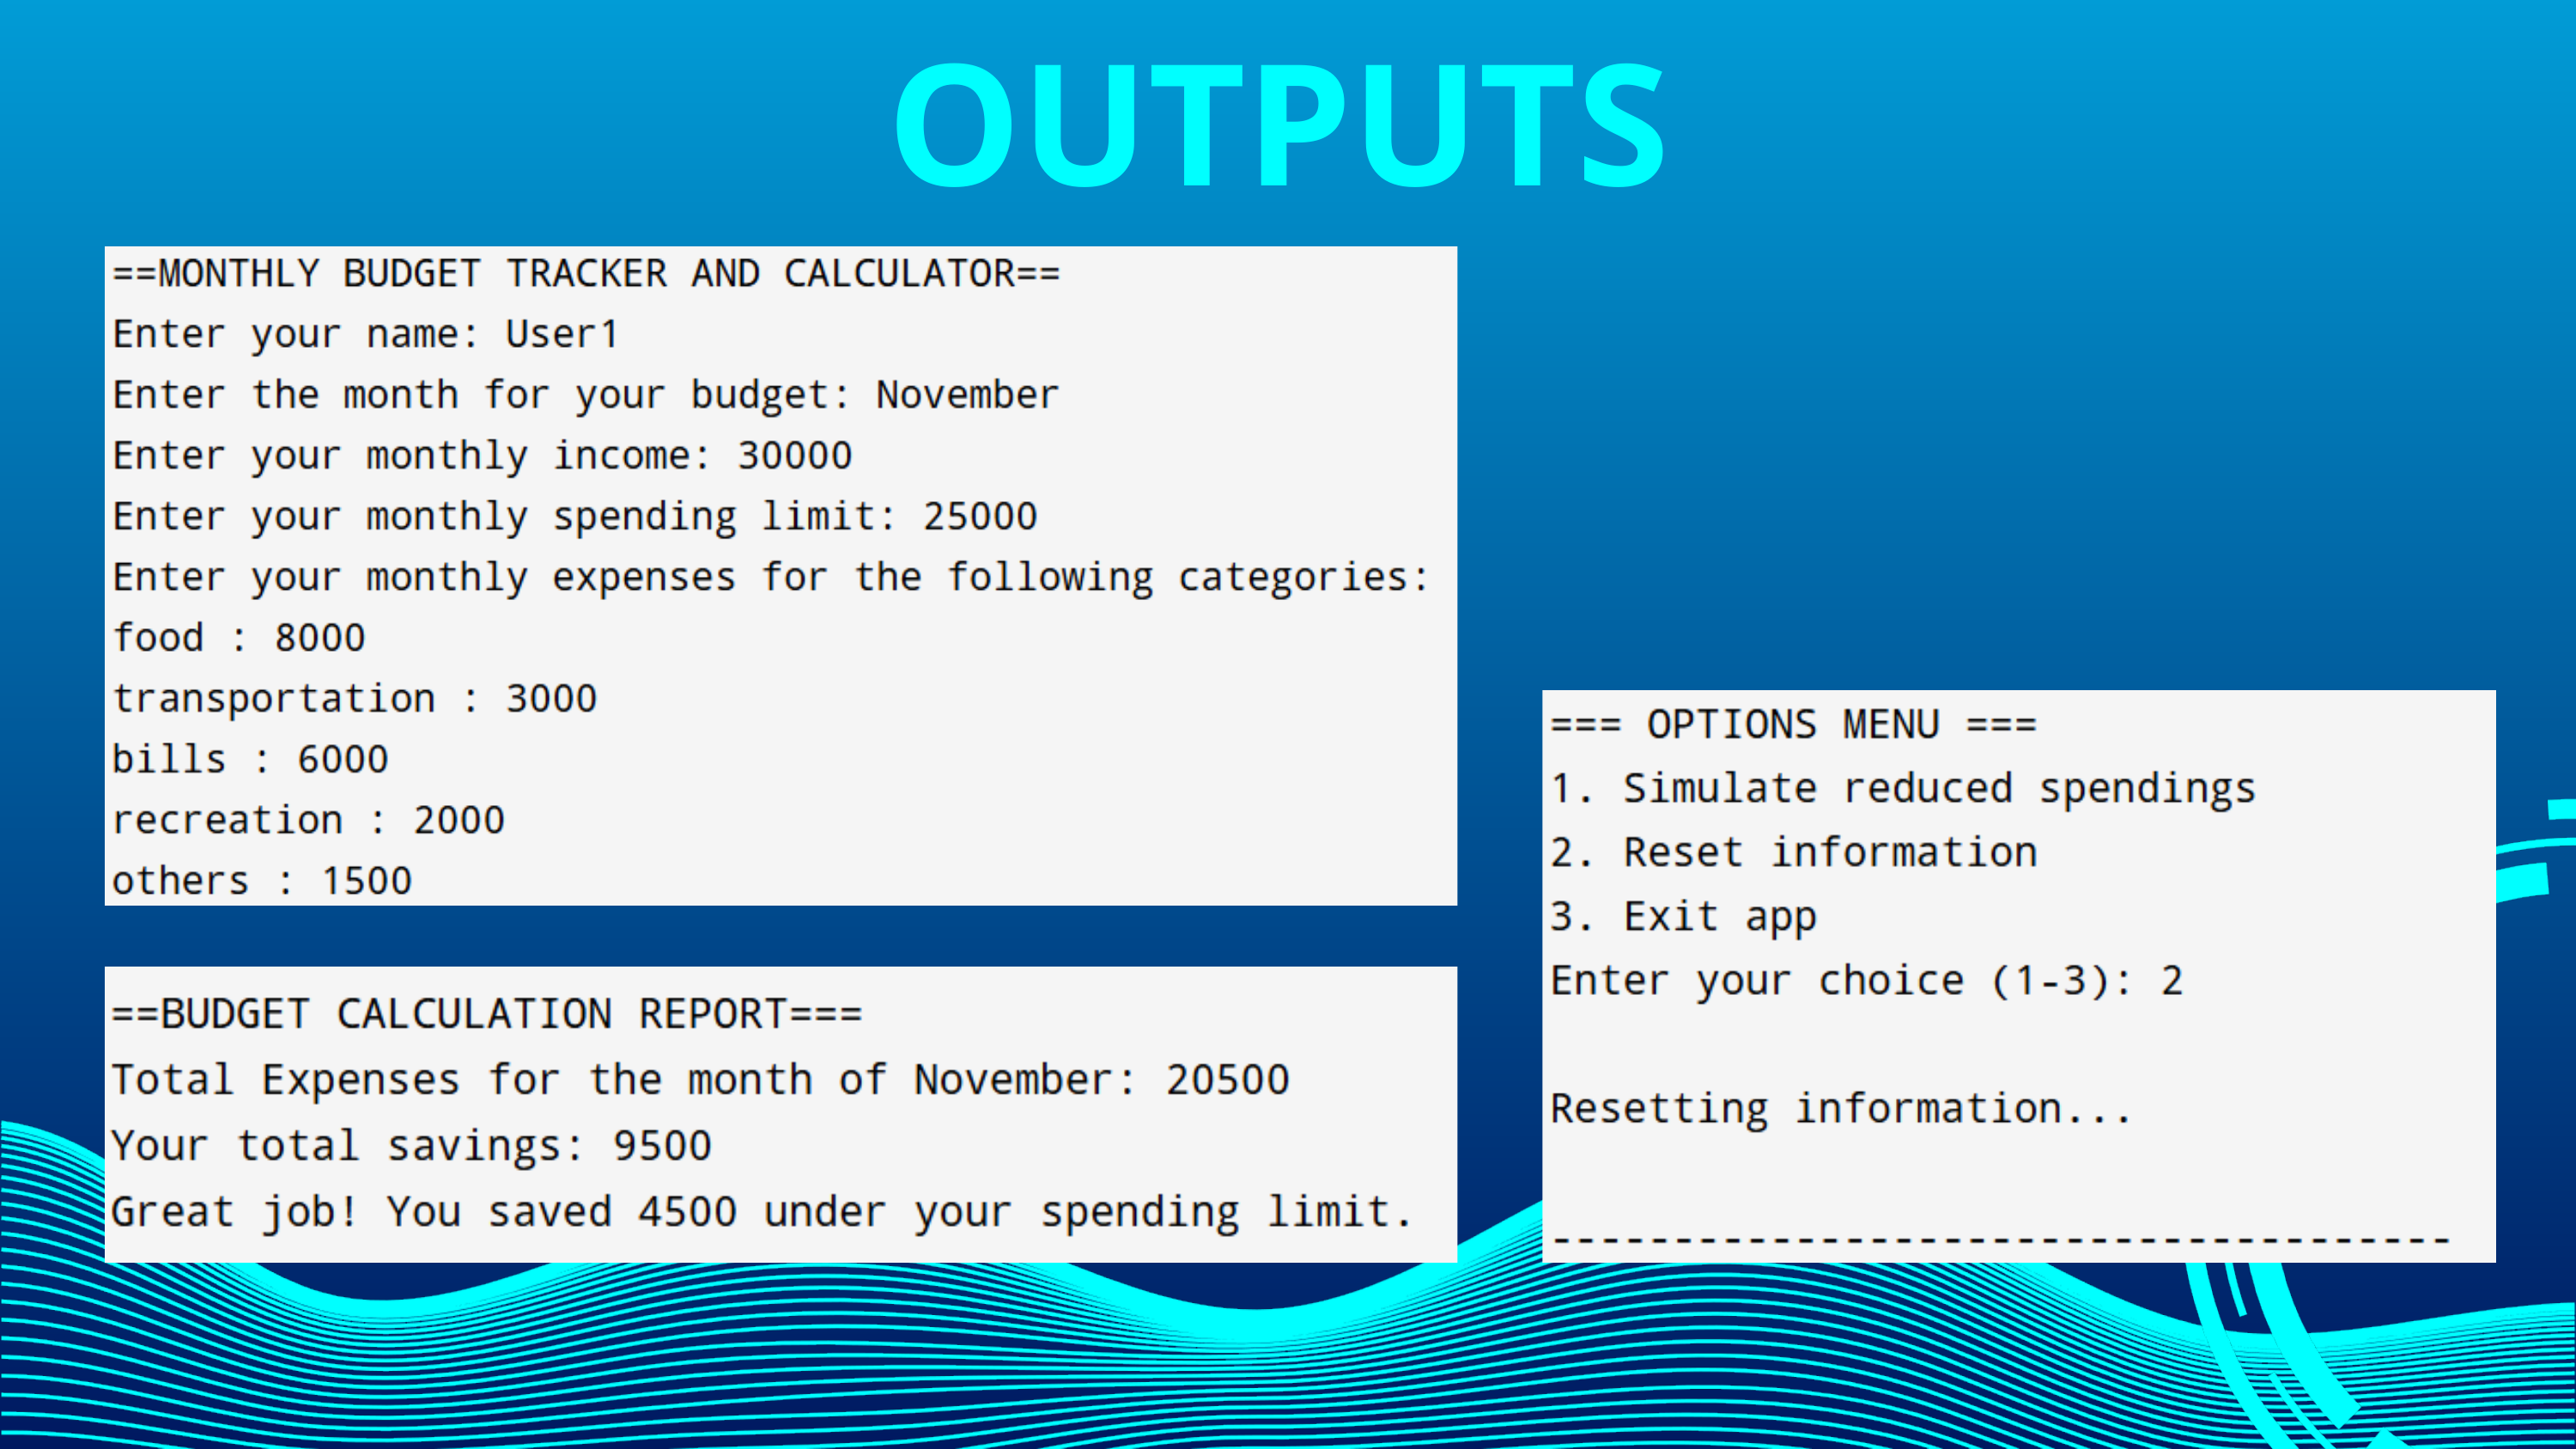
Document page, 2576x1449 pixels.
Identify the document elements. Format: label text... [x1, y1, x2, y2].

text_box [105, 967, 1458, 1263]
text_box [1542, 690, 2496, 1263]
text_box [105, 246, 1458, 906]
text_box [0, 1114, 2171, 1449]
text_box [2171, 798, 2576, 1449]
text_box OUTPUTS [887, 16, 1689, 220]
